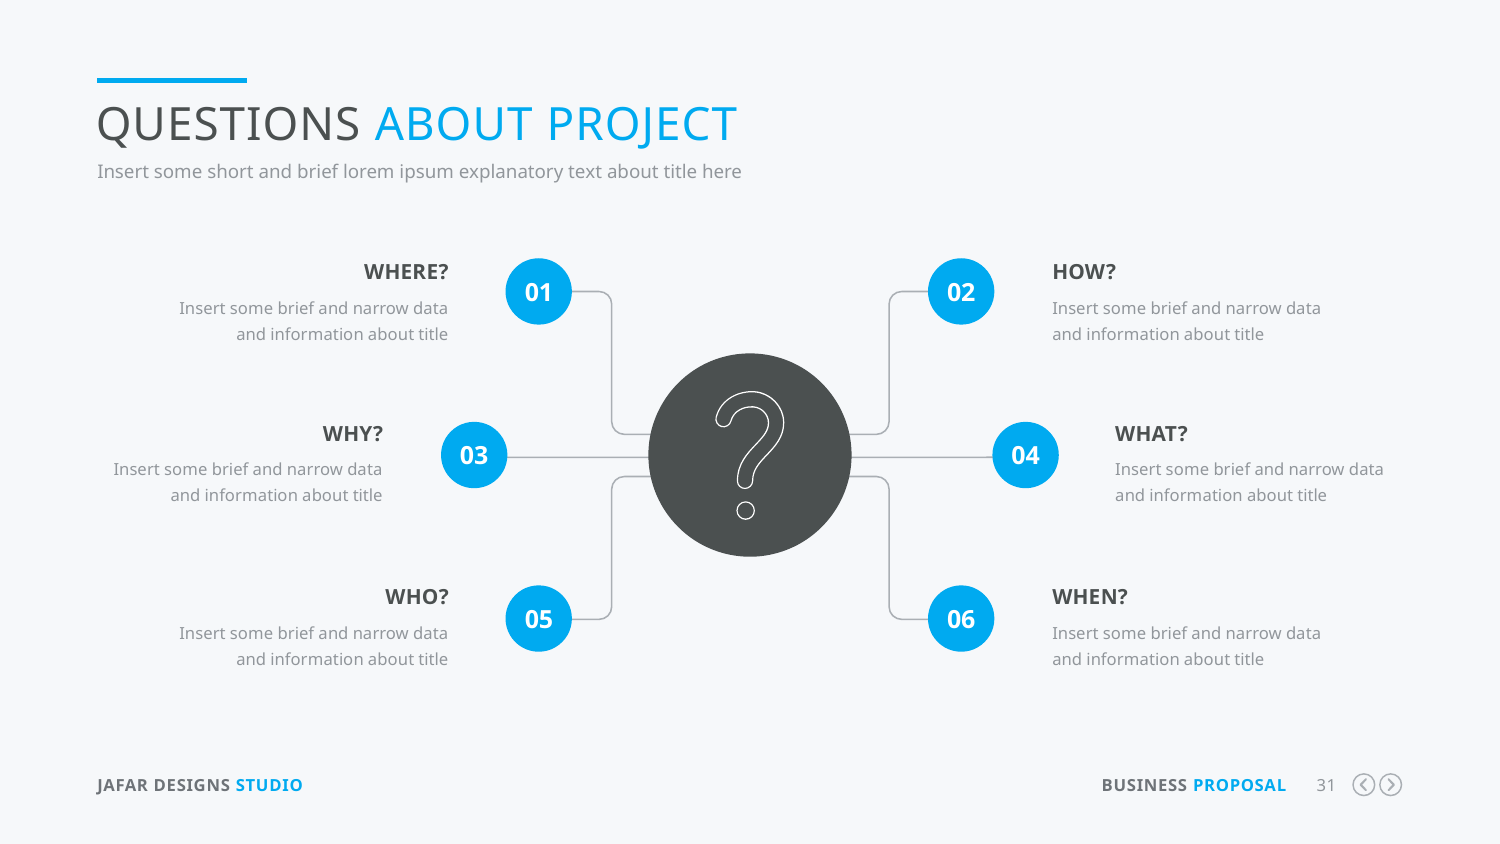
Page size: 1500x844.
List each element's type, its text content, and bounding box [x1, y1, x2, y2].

text_box [848, 476, 927, 620]
list Questions about project [95, 94, 1401, 158]
text_box [848, 291, 927, 435]
text_box [648, 353, 852, 557]
text_box [715, 391, 785, 490]
text_box [572, 476, 653, 620]
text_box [505, 258, 572, 325]
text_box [1052, 583, 1338, 667]
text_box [1052, 258, 1338, 342]
list Insert some short and brief lorem ipsum explanatory text about title here [97, 157, 1403, 181]
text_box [992, 421, 1059, 489]
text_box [1115, 420, 1401, 503]
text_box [163, 583, 449, 667]
text_box [572, 291, 653, 435]
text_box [927, 585, 995, 652]
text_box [927, 258, 995, 325]
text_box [163, 258, 449, 342]
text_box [505, 585, 572, 652]
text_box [440, 421, 508, 489]
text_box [97, 420, 384, 506]
